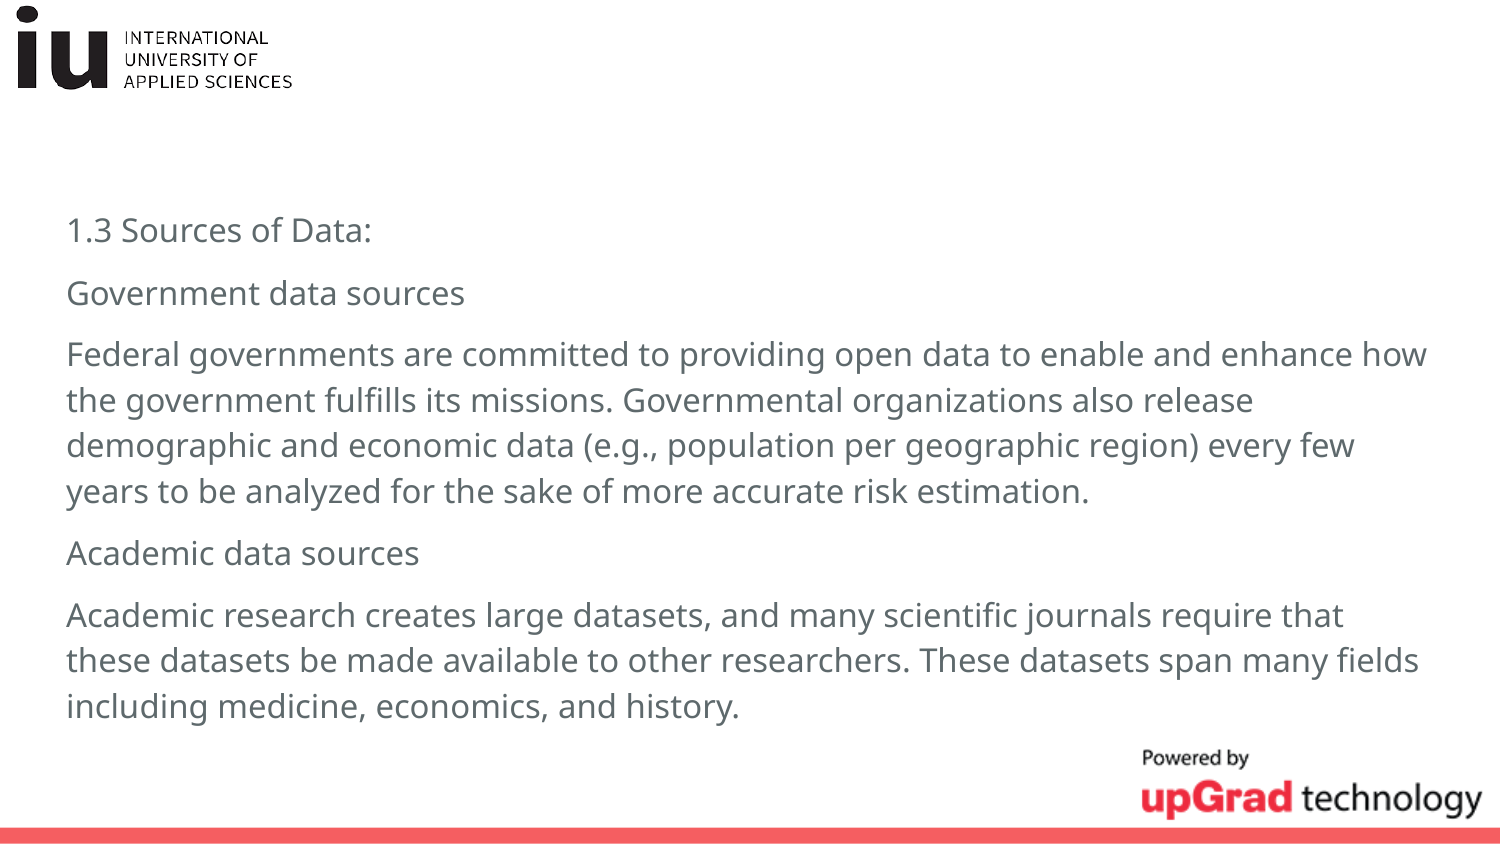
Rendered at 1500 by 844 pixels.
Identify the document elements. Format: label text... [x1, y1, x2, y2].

picture [12, 0, 296, 122]
picture [1124, 718, 1500, 844]
list 1.3 Sources of Data: Government data sources Federal governments are committed to providing open data to enable and enhance how the government fulfills its missions. Governmental organizations also release demographic and economic data (e.g., population per geographic region) every few years to be analyzed for the sake of more accurate risk estimation. Academic data sources Academic research creates large datasets, and many scientific journals require that these datasets be made available to other researchers. These datasets span many fields including medicine, economics, and history. [51, 189, 1449, 750]
